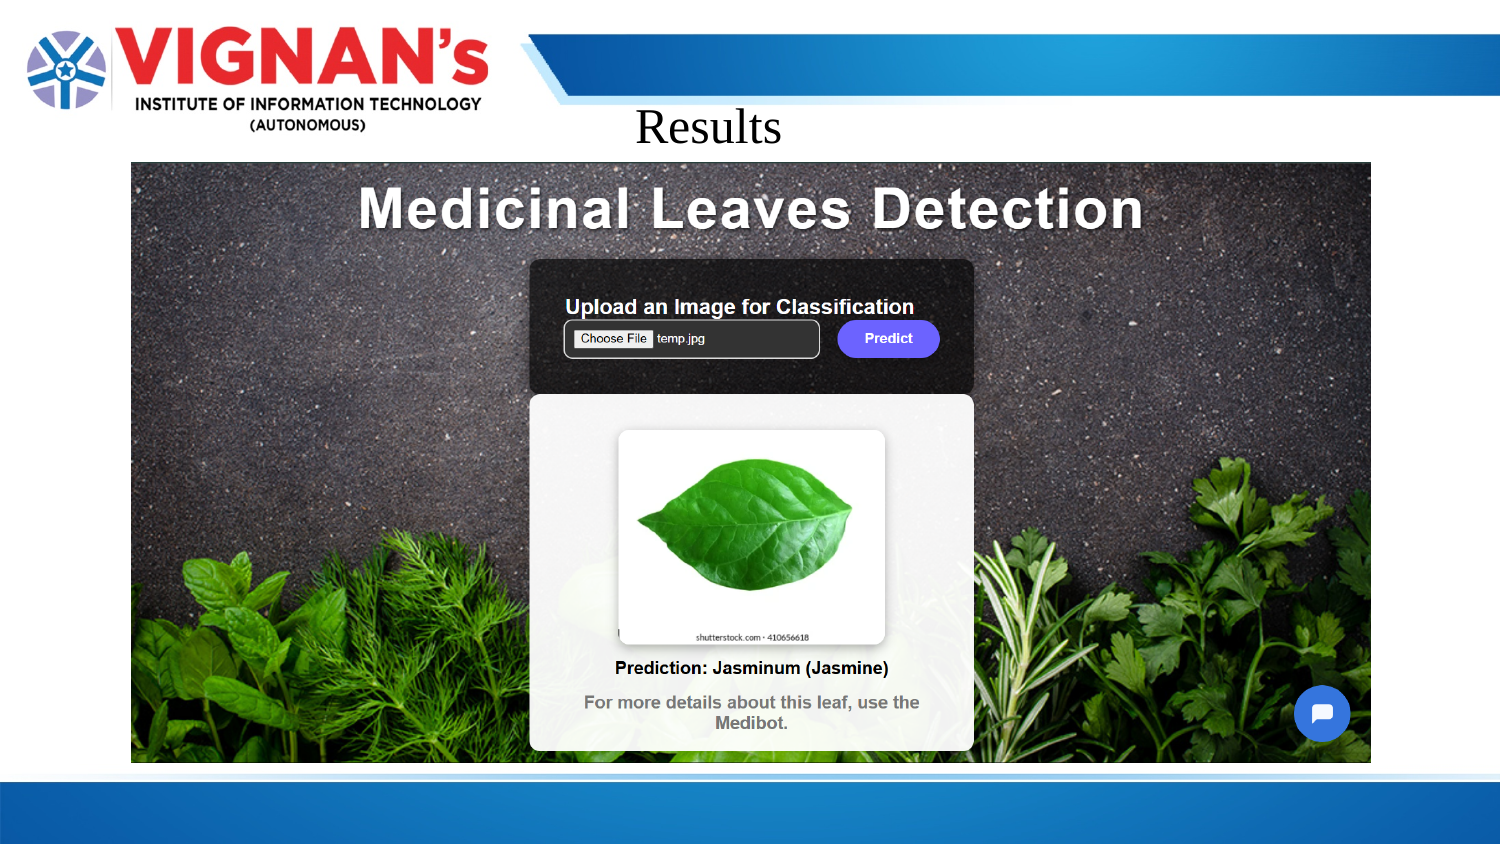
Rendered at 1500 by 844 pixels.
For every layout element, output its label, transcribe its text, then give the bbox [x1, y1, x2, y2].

text_box [53, 149, 1471, 767]
title Results [501, 79, 916, 149]
picture [0, 0, 1500, 844]
